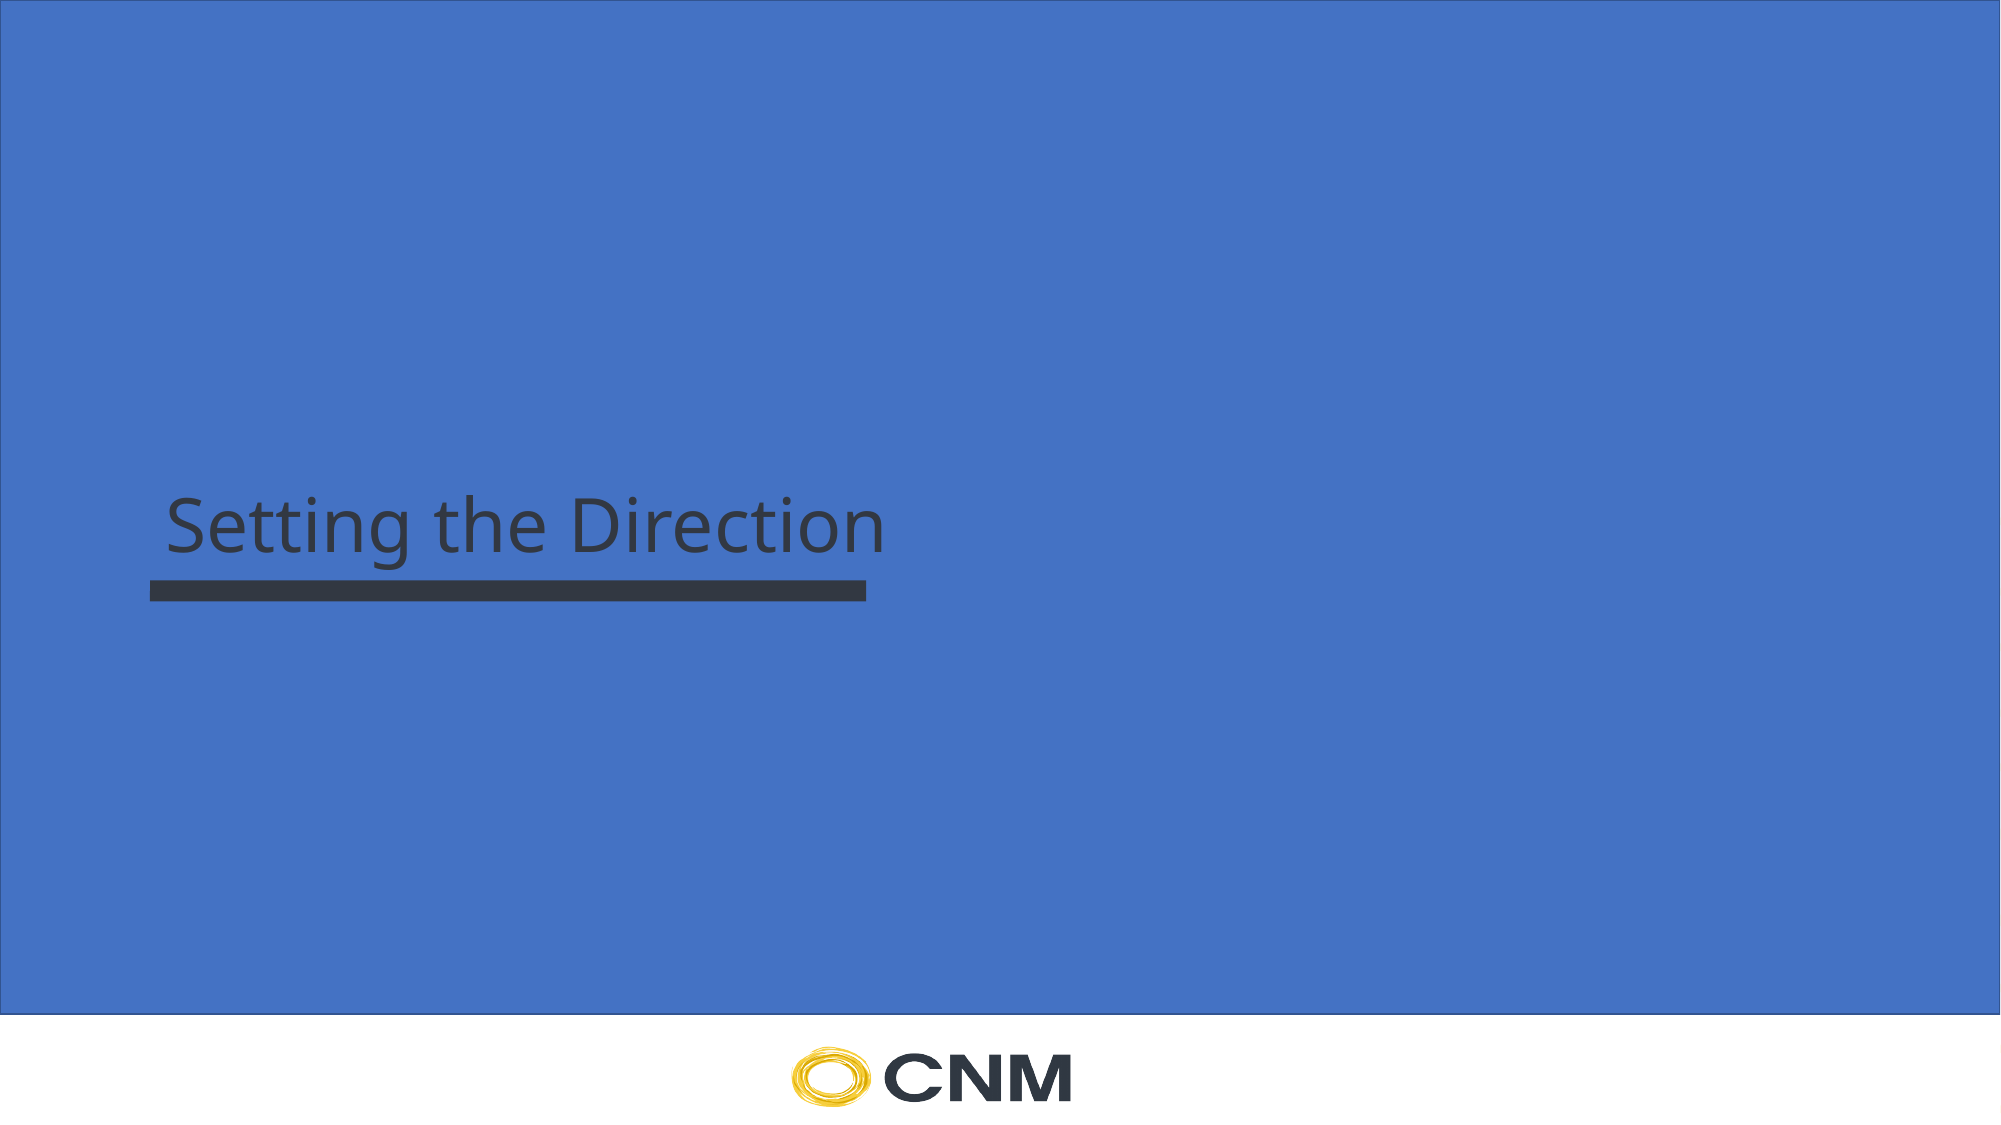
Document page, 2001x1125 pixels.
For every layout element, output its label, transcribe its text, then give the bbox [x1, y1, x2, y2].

title Setting the Direction [150, 386, 1850, 576]
picture [790, 1044, 1073, 1109]
